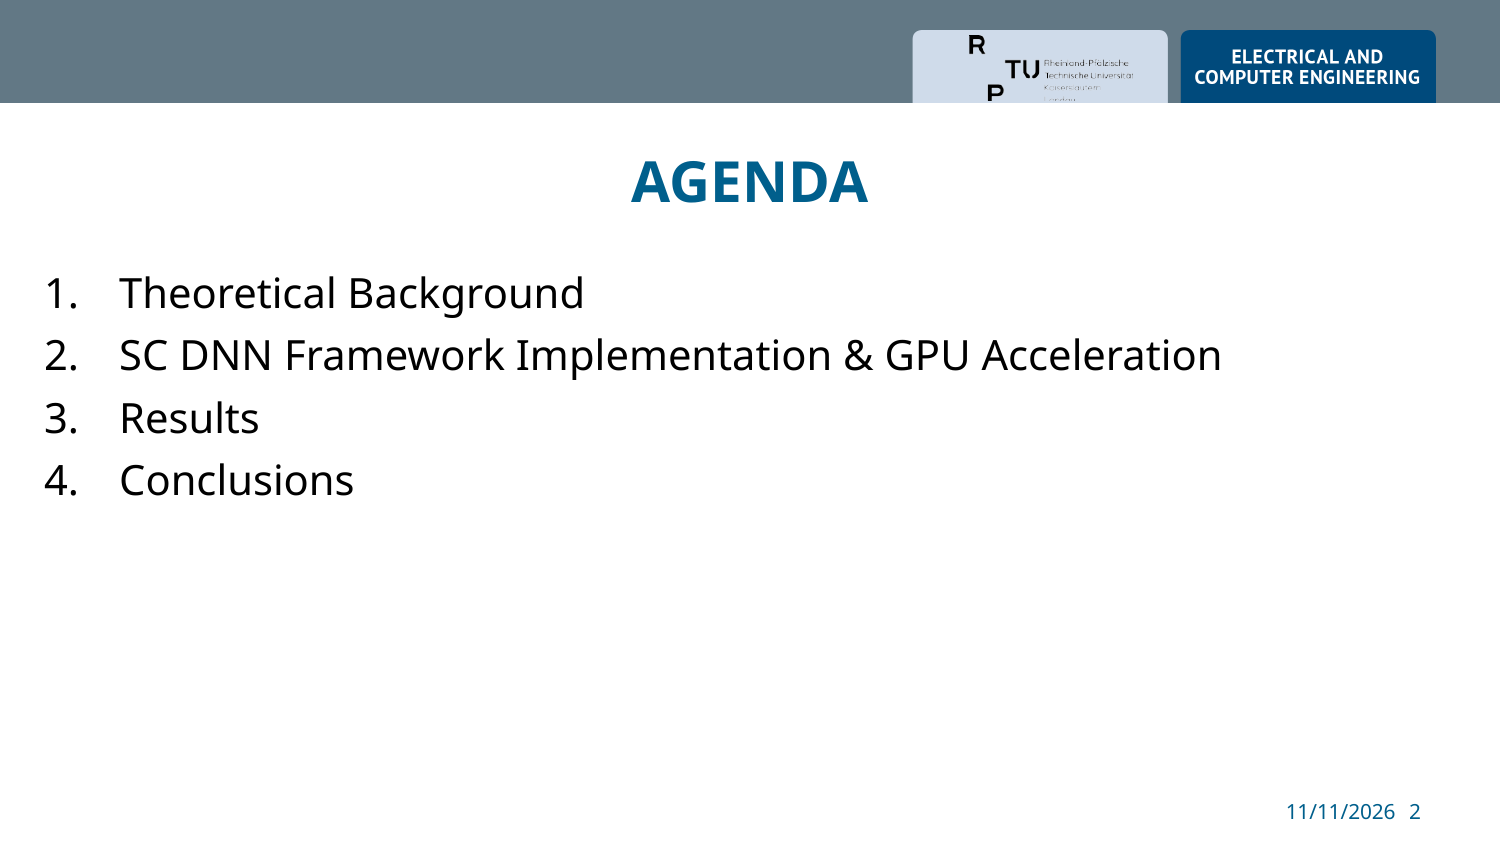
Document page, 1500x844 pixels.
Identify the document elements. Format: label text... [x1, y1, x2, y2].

list Theoretical Background SC DNN Framework Implementation & GPU Acceleration Results Conclusions [29, 259, 1471, 519]
title AGENDA [29, 138, 1471, 221]
slide_number 2 [1385, 790, 1445, 836]
picture [0, 0, 1500, 844]
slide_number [1269, 790, 1385, 836]
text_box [926, 35, 1133, 101]
